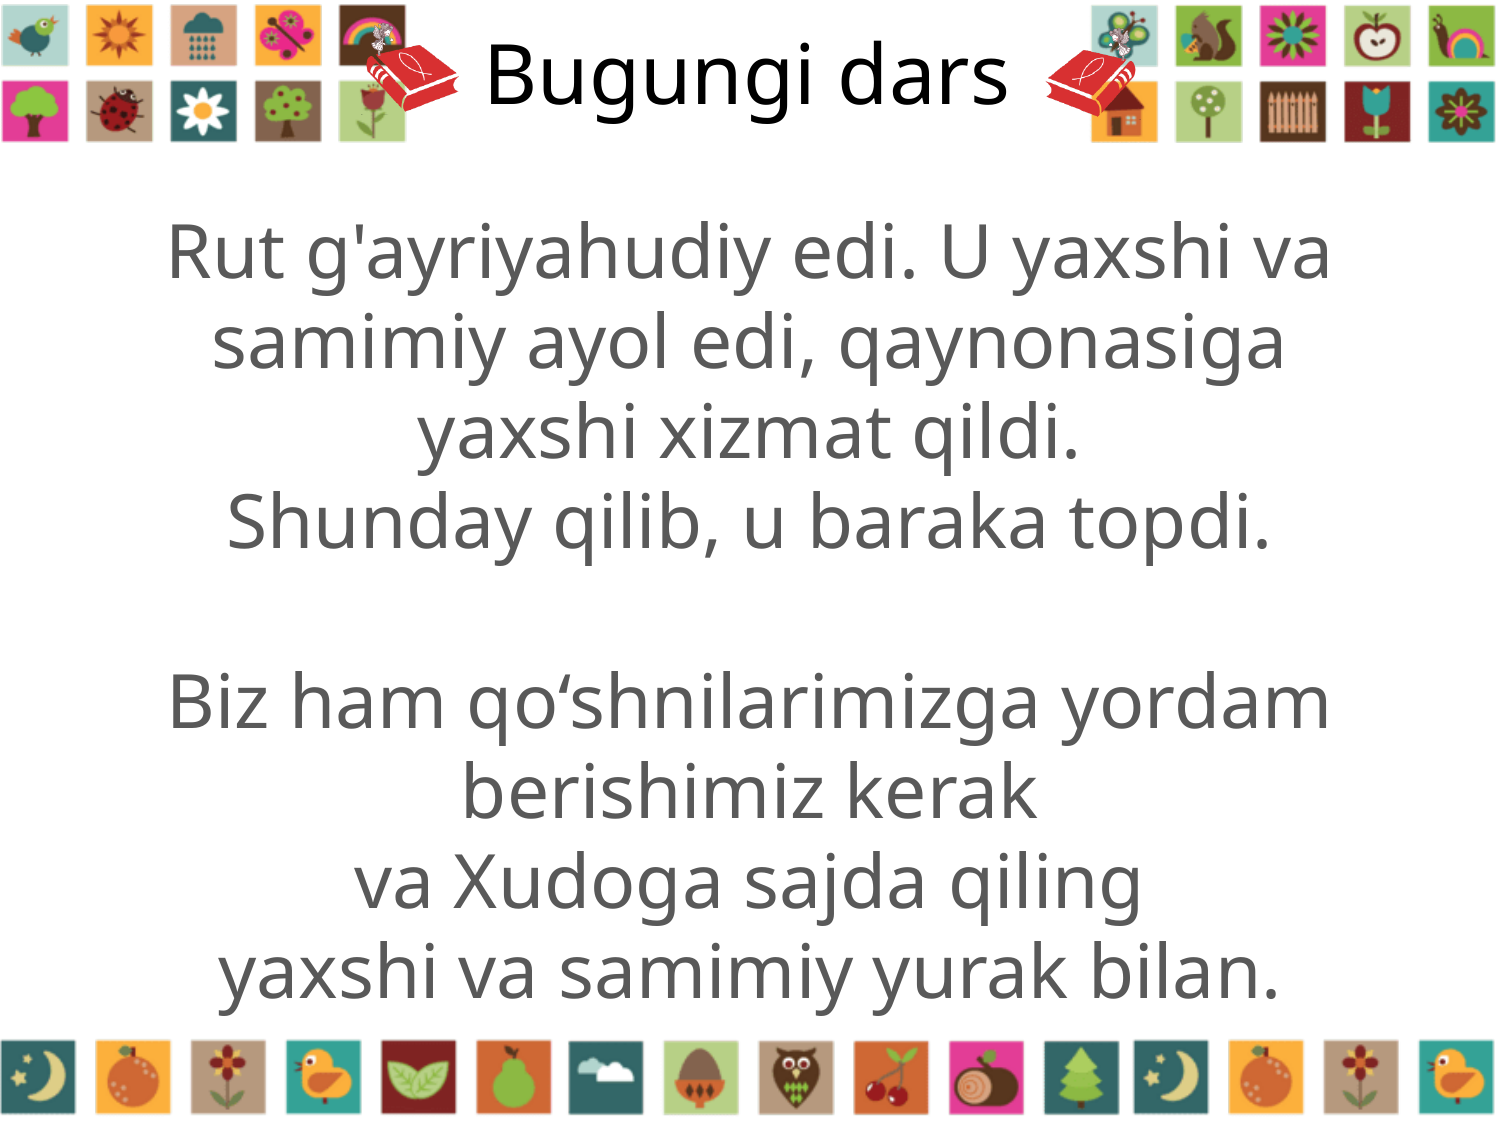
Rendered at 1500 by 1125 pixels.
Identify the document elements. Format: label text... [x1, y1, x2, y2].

picture [0, 3, 491, 150]
picture [1014, 3, 1500, 150]
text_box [0, 1028, 1500, 1118]
text_box Bugungi dars [425, 13, 1077, 129]
text_box Rut g'ayriyahudiy edi. U yaxshi va samimiy ayol edi, qaynonasiga yaxshi xizmat qildi. Shunday qilib, u baraka topdi. Biz ham qo‘shnilarimizga yordam berishimiz kerak va Xudoga sajda qiling yaxshi va samimiy yurak bilan. [76, 196, 1424, 1021]
